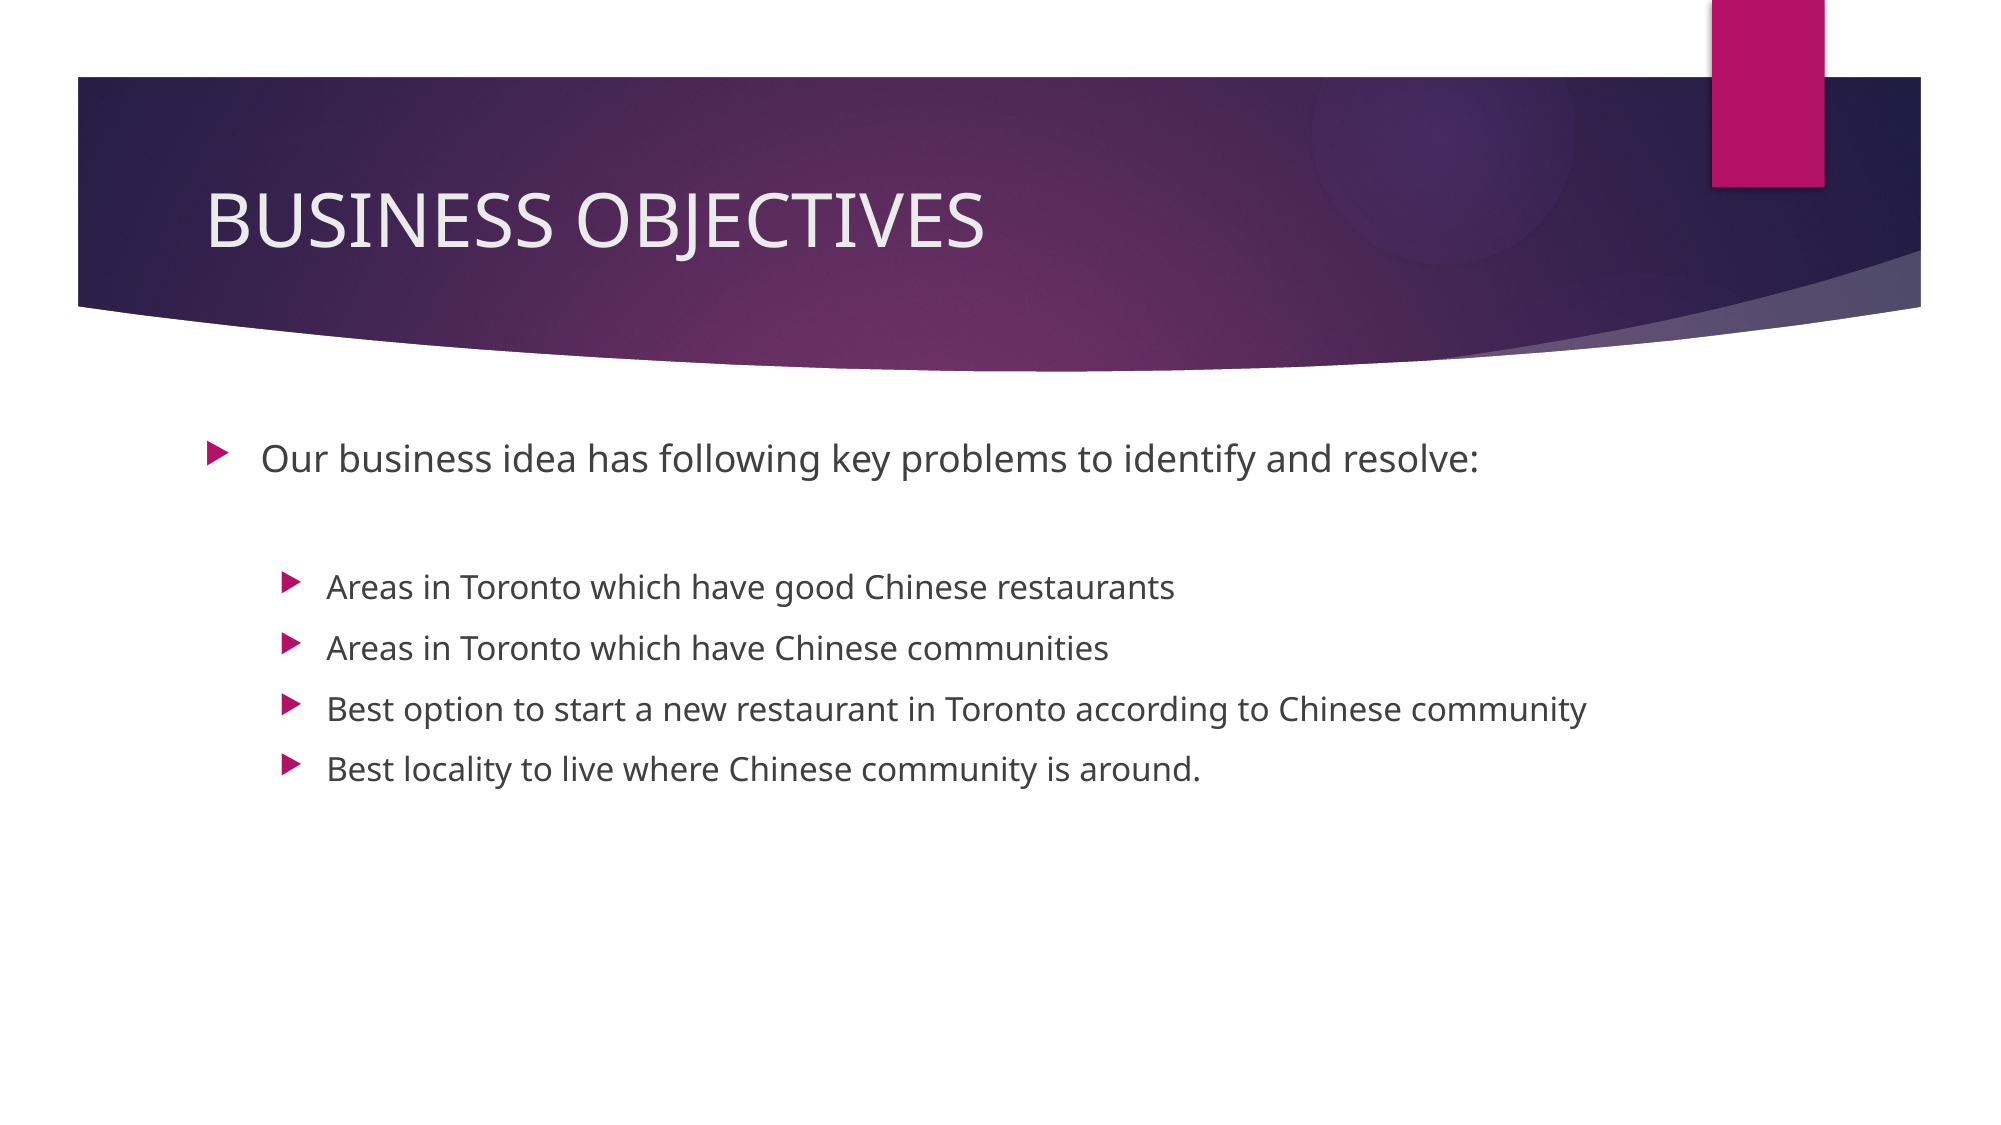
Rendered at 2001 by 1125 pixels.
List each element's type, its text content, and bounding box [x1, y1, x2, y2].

list Our business idea has following key problems to identify and resolve: Areas in Toronto which have good Chinese restaurants Areas in Toronto which have Chinese communities Best option to start a new restaurant in Toronto according to Chinese community Best locality to live where Chinese community is around. [189, 427, 1638, 988]
title BUSINESS OBJECTIVES [189, 159, 1627, 276]
